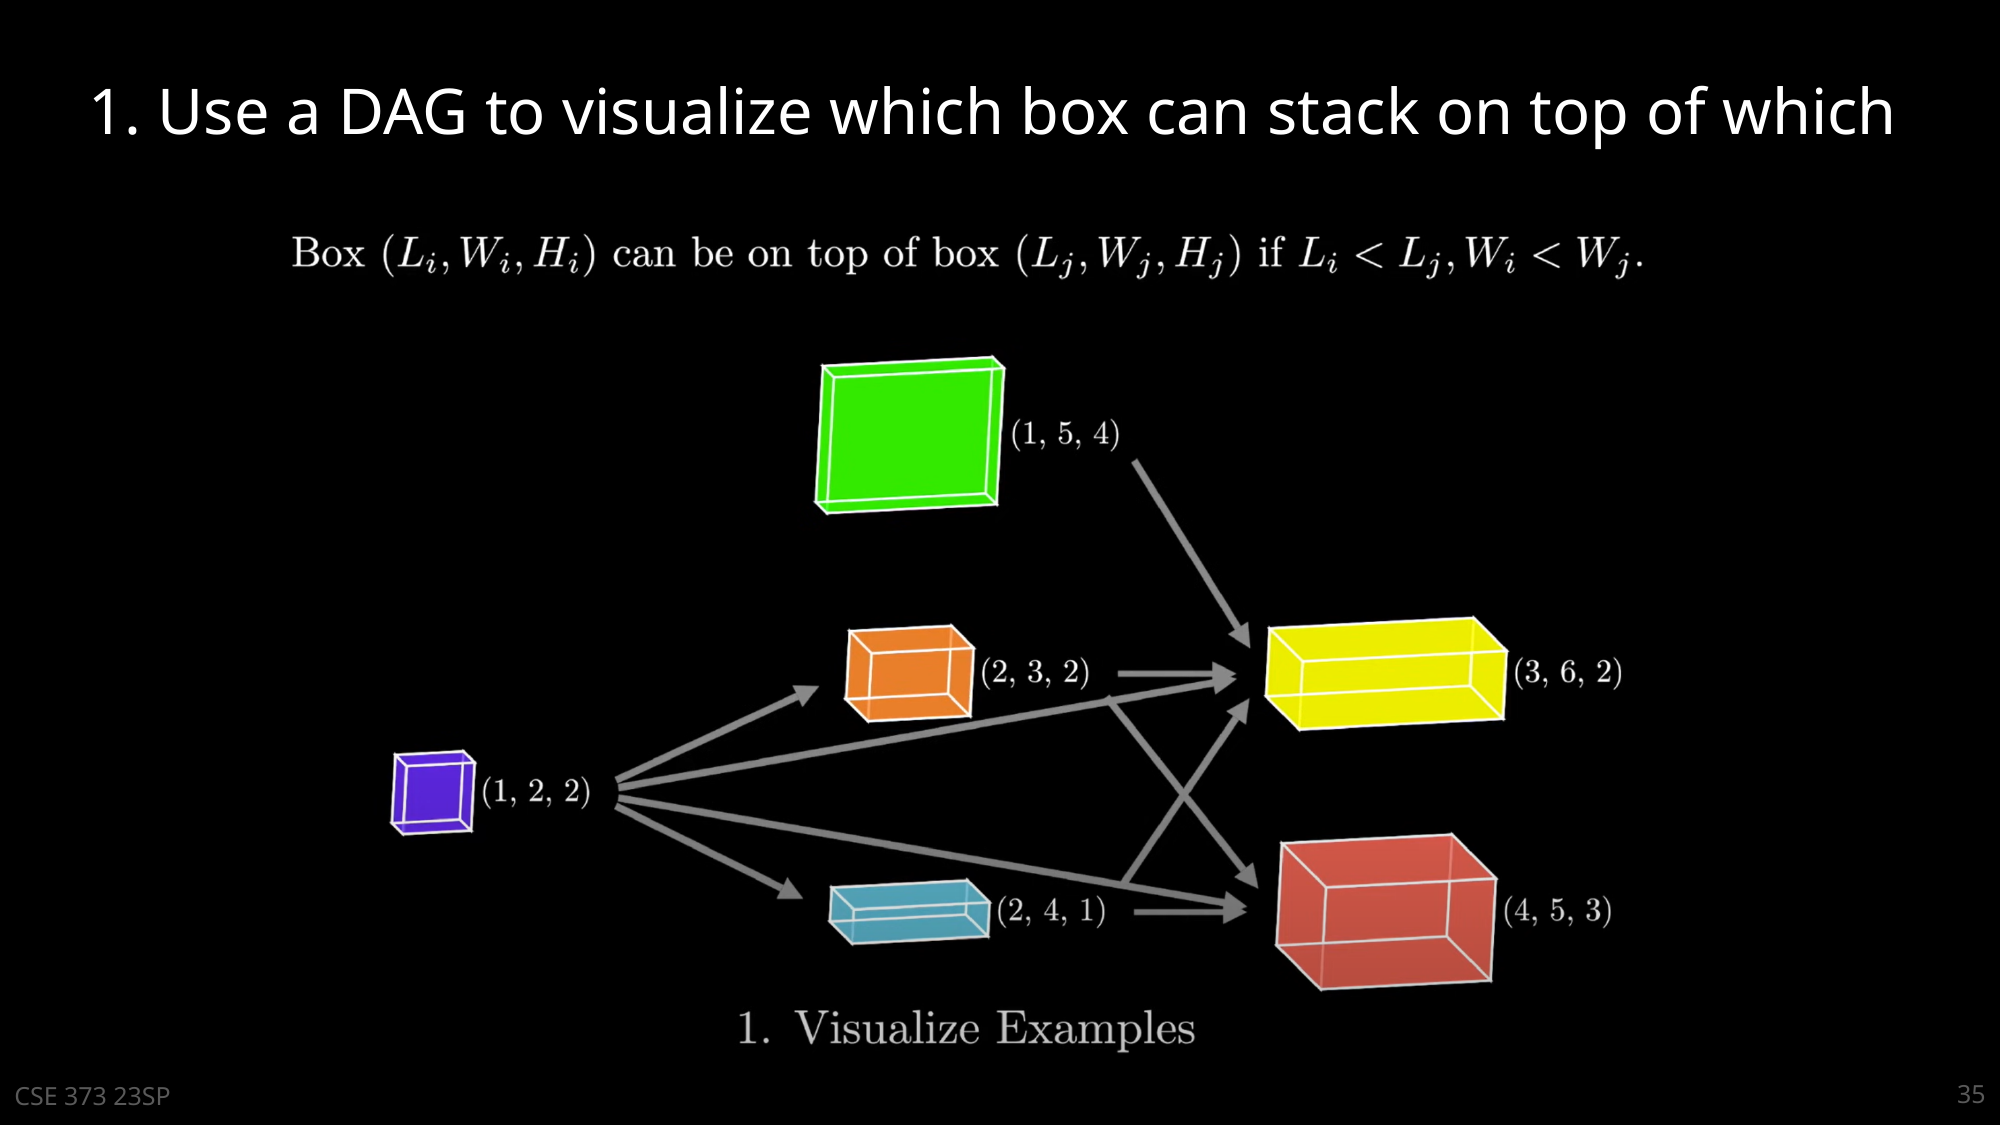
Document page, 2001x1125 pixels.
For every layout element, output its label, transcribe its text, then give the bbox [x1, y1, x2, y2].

picture [280, 220, 1661, 1058]
title Use a DAG to visualize which box can stack on top of which [68, 53, 1932, 180]
